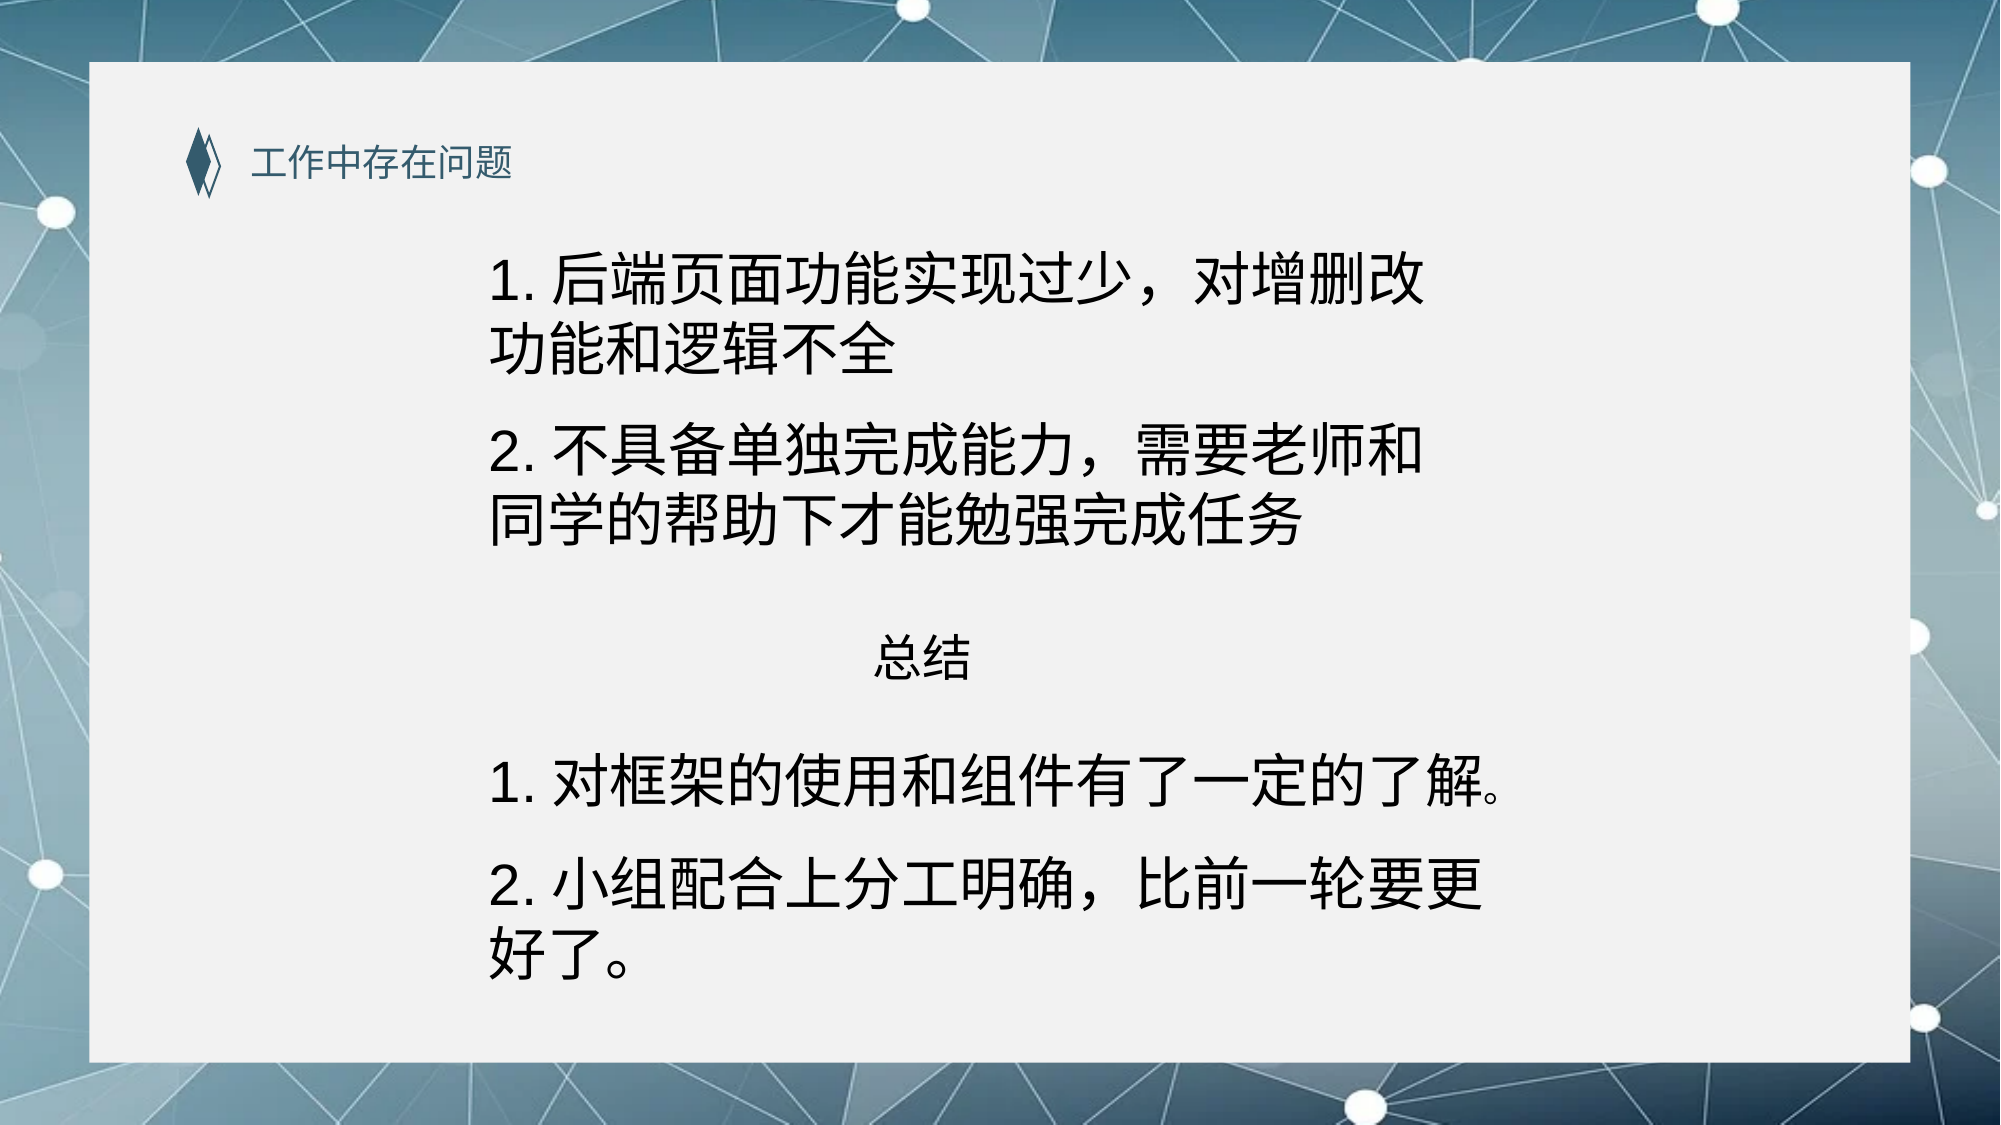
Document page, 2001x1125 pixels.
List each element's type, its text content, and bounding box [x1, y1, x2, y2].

text_box 2.小组配合上分工明确，比前一轮要更好了。 [474, 839, 1549, 995]
text_box 1.后端页面功能实现过少，对增删改功能和逻辑不全 [474, 234, 1475, 405]
text_box 2.不具备单独完成能力，需要老师和同学的帮助下才能勉强完成任务 [474, 405, 1475, 631]
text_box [185, 127, 572, 196]
text_box 1.对框架的使用和组件有了一定的了解。 [474, 737, 1549, 822]
text_box 总结 [858, 619, 988, 695]
picture [0, 0, 2000, 1125]
